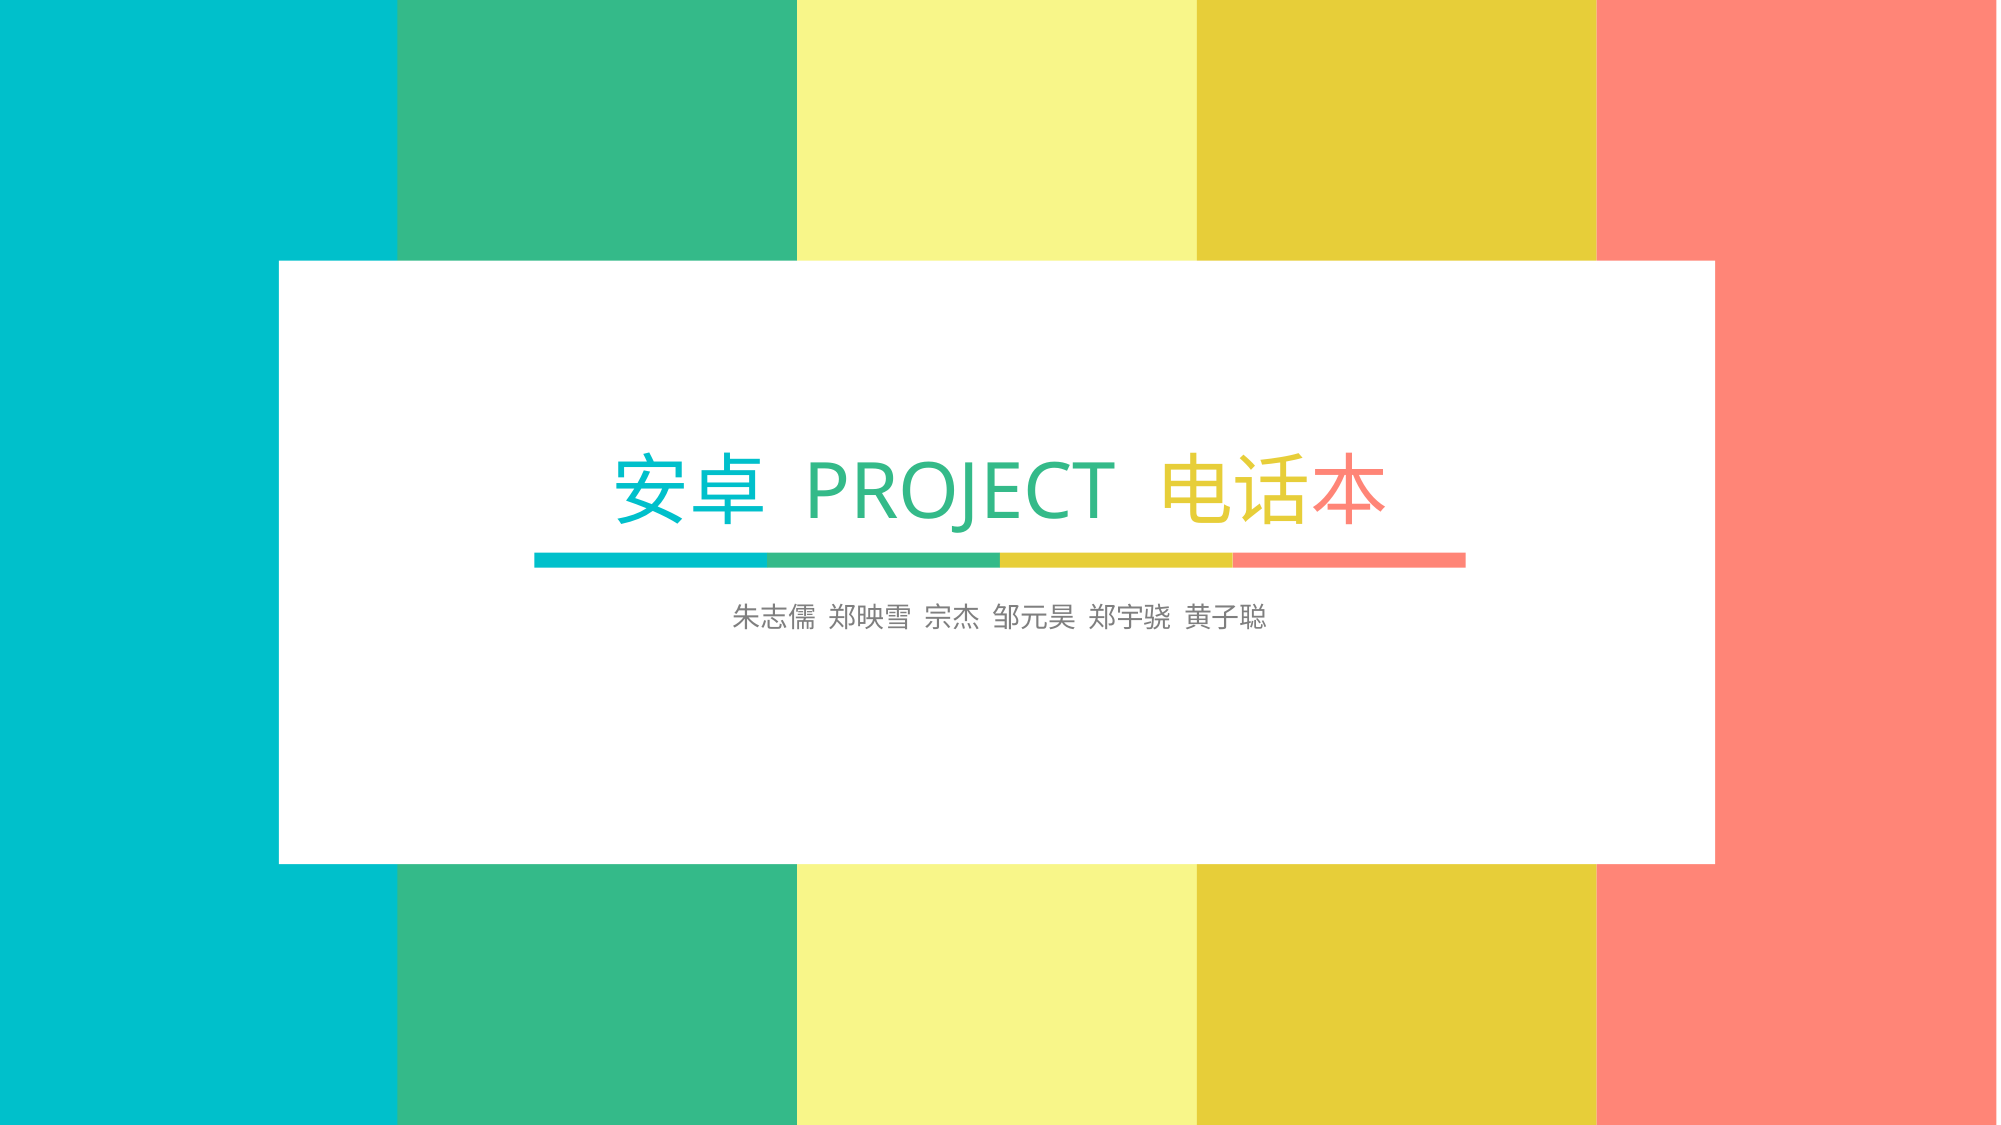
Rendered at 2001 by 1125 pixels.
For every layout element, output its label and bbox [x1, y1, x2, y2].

text_box [1196, 865, 1596, 1125]
text_box [1196, 0, 1596, 260]
text_box [278, 260, 1716, 865]
text_box [1596, 0, 1997, 1125]
text_box [355, 433, 1645, 638]
text_box [796, 865, 1196, 1125]
text_box [396, 0, 796, 260]
text_box [396, 865, 796, 1125]
text_box [796, 0, 1196, 260]
text_box [0, 0, 396, 1125]
